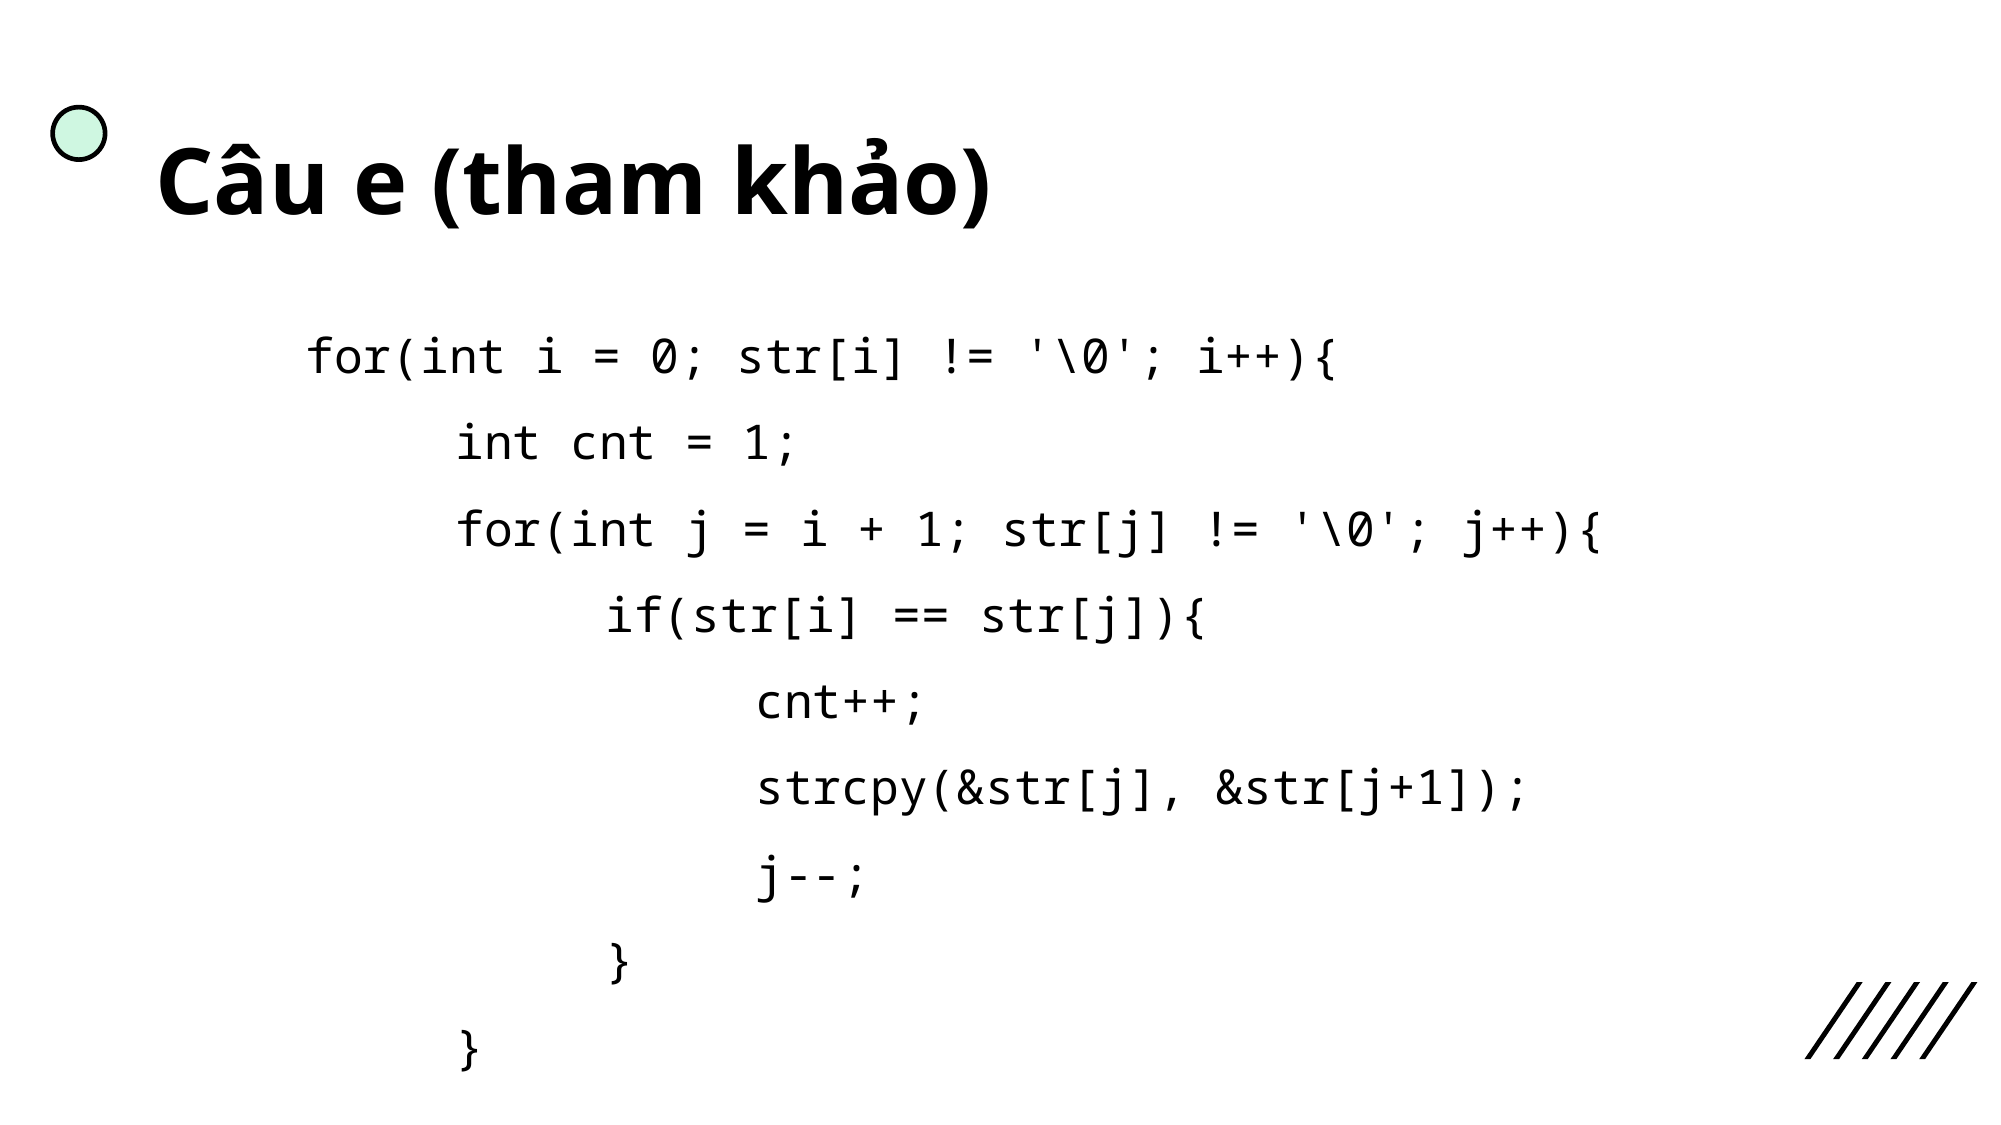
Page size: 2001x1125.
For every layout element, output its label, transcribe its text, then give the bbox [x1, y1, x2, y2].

title Câu e (tham khảo) [137, 59, 1863, 278]
list for(int i = 0; str[i] != '\0'; i++){ int cnt = 1; for(int j = i + 1; str[j] != '\0'; j++){ if(str[i] == str[j]){ cnt++; strcpy(&str[j], &str[j+1]); j--; } } [137, 299, 1863, 1125]
